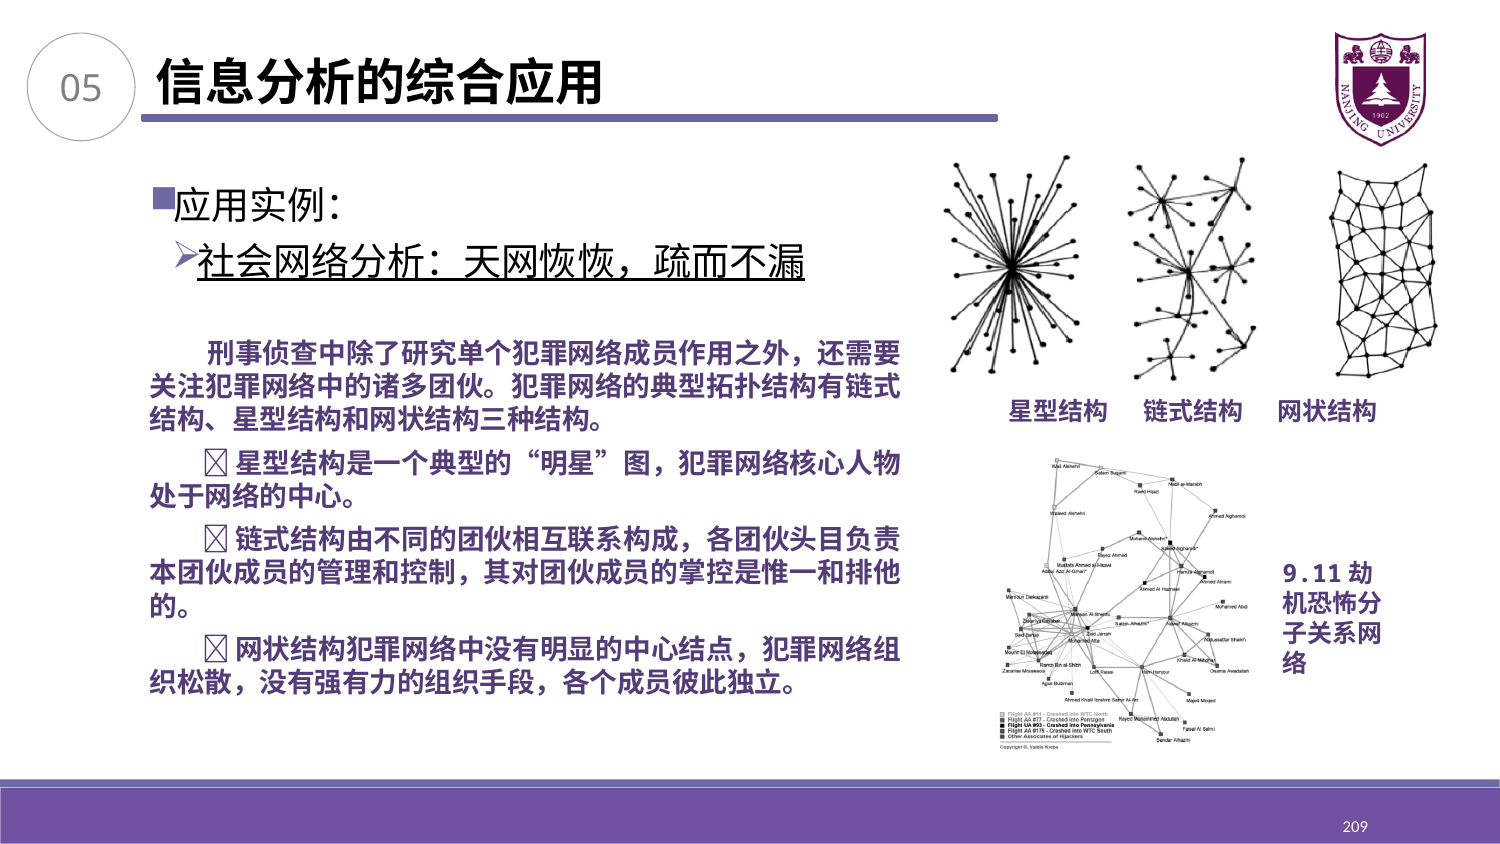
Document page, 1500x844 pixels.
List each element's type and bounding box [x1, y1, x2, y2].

text_box [1267, 549, 1399, 685]
text_box [994, 389, 1393, 433]
text_box [135, 173, 916, 718]
picture [1334, 31, 1427, 147]
picture [993, 452, 1256, 754]
picture [921, 149, 1466, 389]
text_box [25, 31, 137, 143]
slide_number [1218, 803, 1380, 844]
text_box [141, 45, 998, 122]
